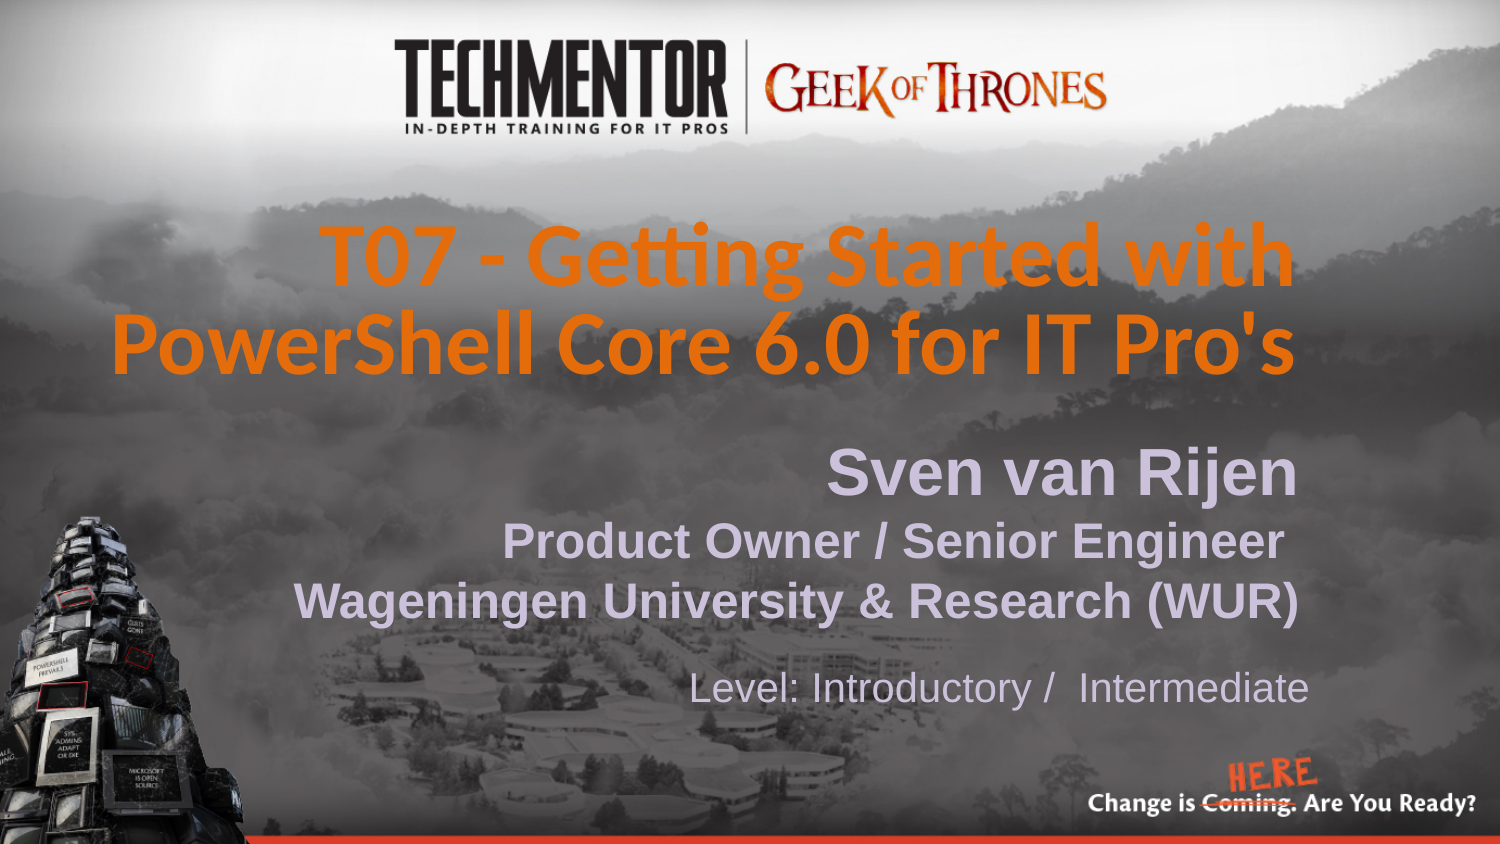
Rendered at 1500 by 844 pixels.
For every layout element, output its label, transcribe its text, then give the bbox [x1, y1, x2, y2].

text_box Sven van Rijen Product Owner / Senior Engineer Wageningen University & Research (WUR) [237, 421, 1314, 635]
text_box Level: Introductory / Intermediate [637, 653, 1325, 719]
text_box T07 - Getting Started with PowerShell Core 6.0 for IT Pro's [37, 211, 1313, 397]
picture [0, 0, 1500, 844]
